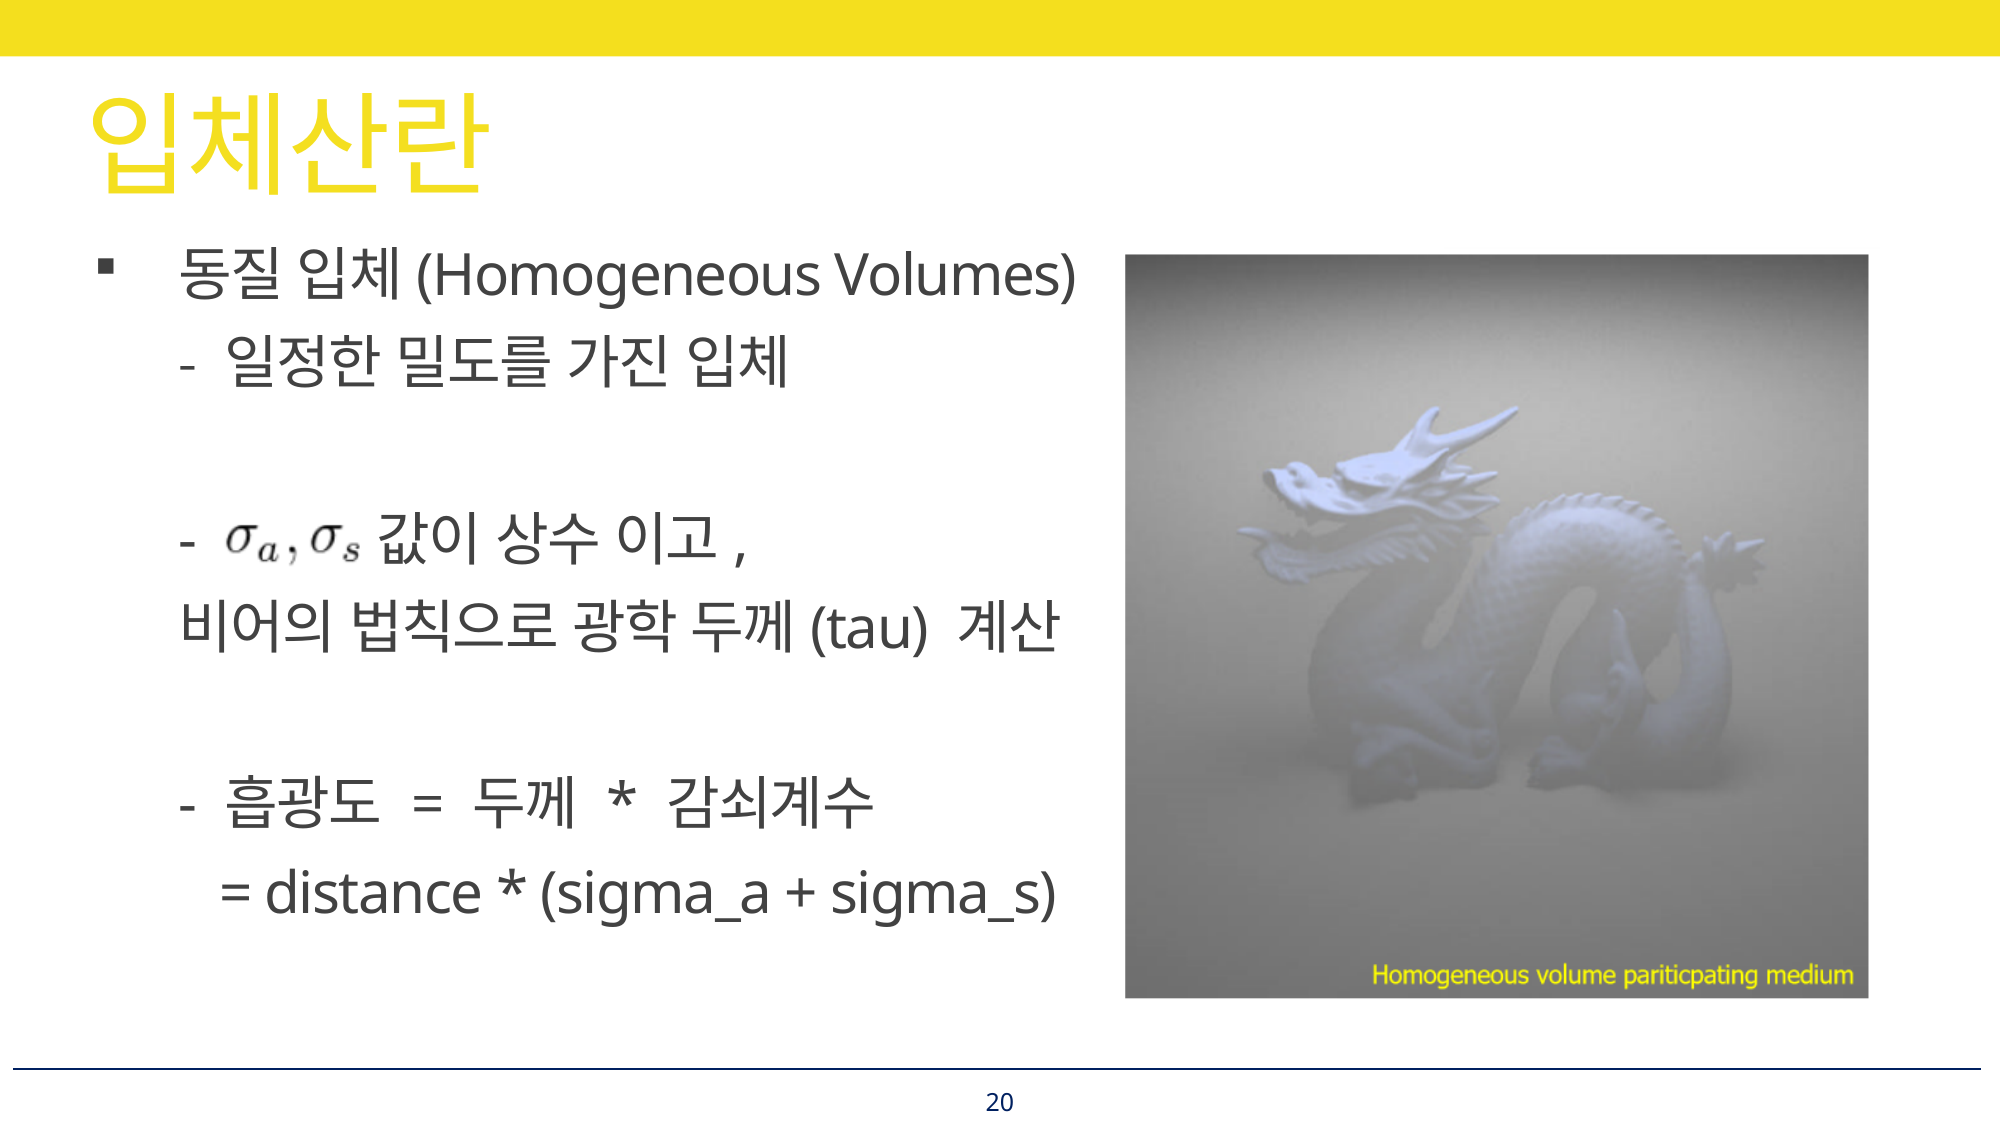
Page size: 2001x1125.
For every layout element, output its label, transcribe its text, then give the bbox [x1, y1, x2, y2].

picture [1118, 247, 1880, 1006]
picture [221, 505, 374, 583]
list 동질 입체(Homogeneous Volumes) - 일정한 밀도를 가진 입체 - 값이 상수 이고, 비어의 법칙으로 광학 두께(tau) 계산 - 흡광도 = 두께 * 감쇠계수 = distance * (sigma_a + sigma_s) [93, 237, 1848, 1049]
slide_number 20 [916, 1078, 1084, 1125]
title 입체산란 [85, 89, 1915, 212]
